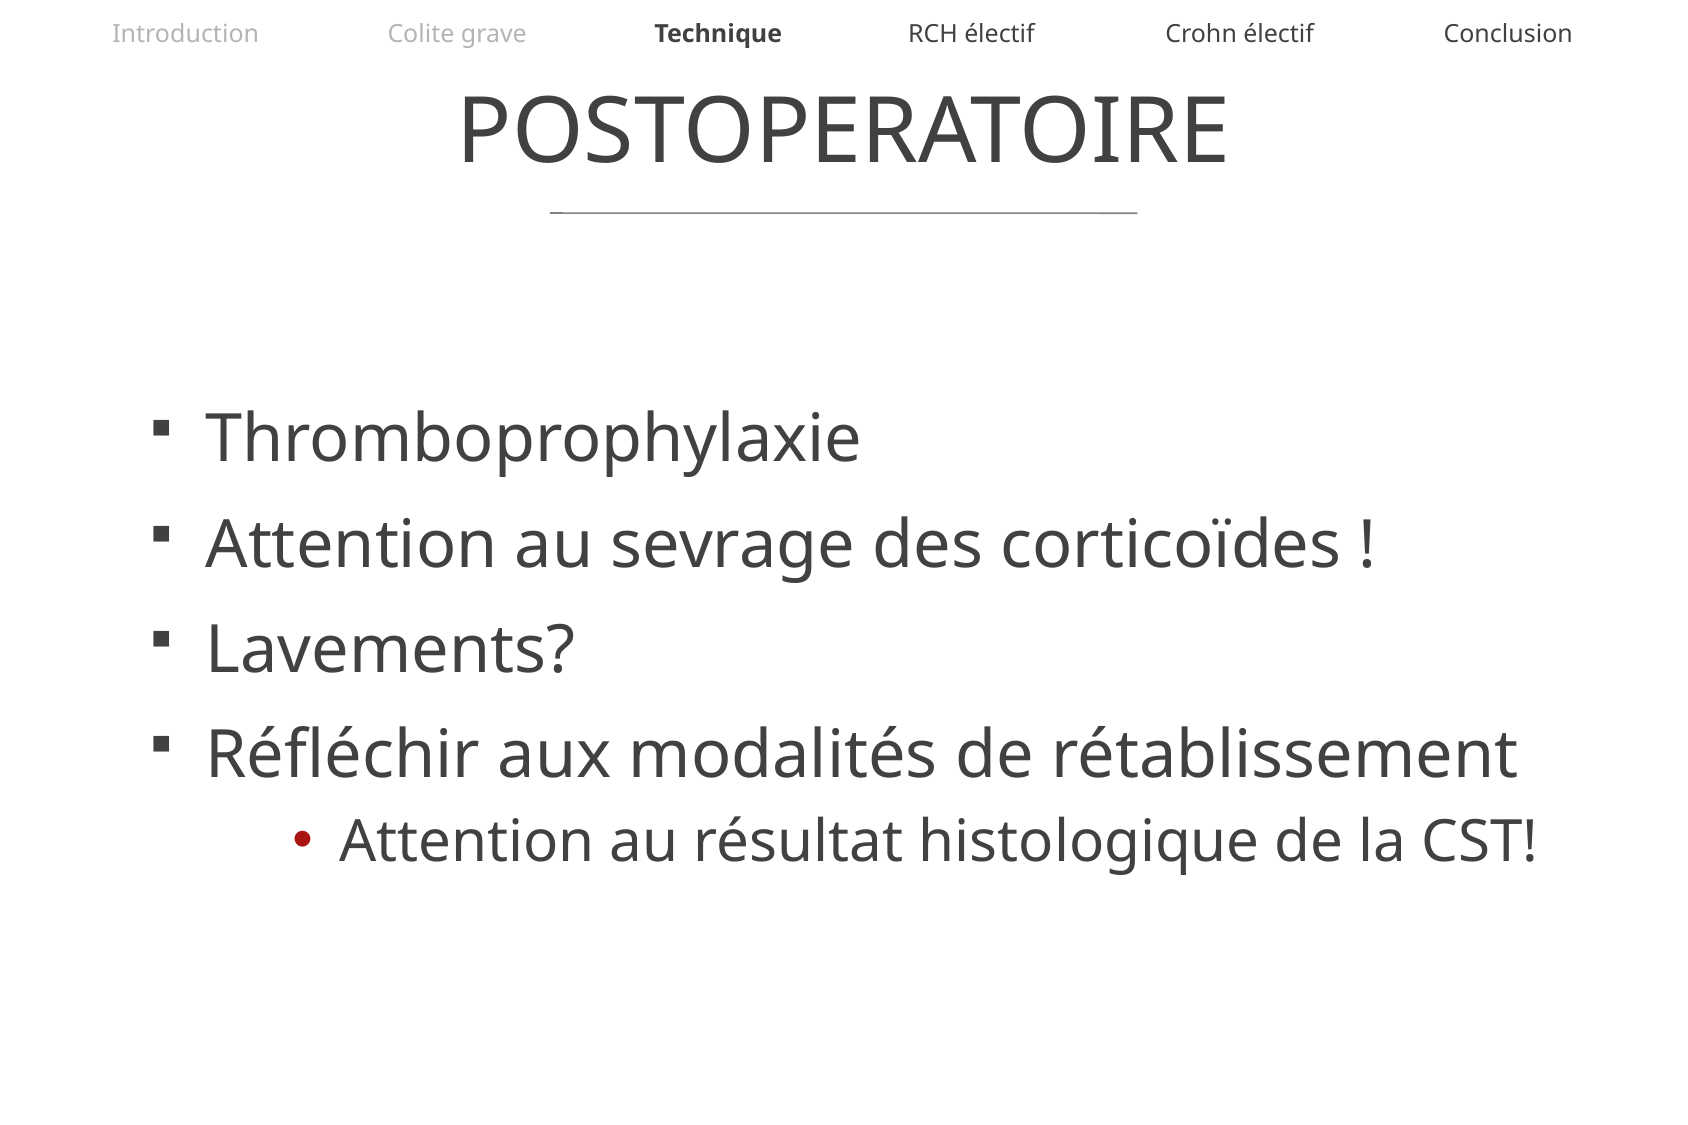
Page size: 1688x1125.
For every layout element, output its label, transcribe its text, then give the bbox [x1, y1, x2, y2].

list Thromboprophylaxie Attention au sevrage des corticoïdes ! Lavements? Réfléchir aux modalités de rétablissement Attention au résultat histologique de la CST! [84, 262, 1604, 1006]
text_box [95, 9, 1592, 56]
title POSTOPERATOIRE [84, 32, 1604, 220]
